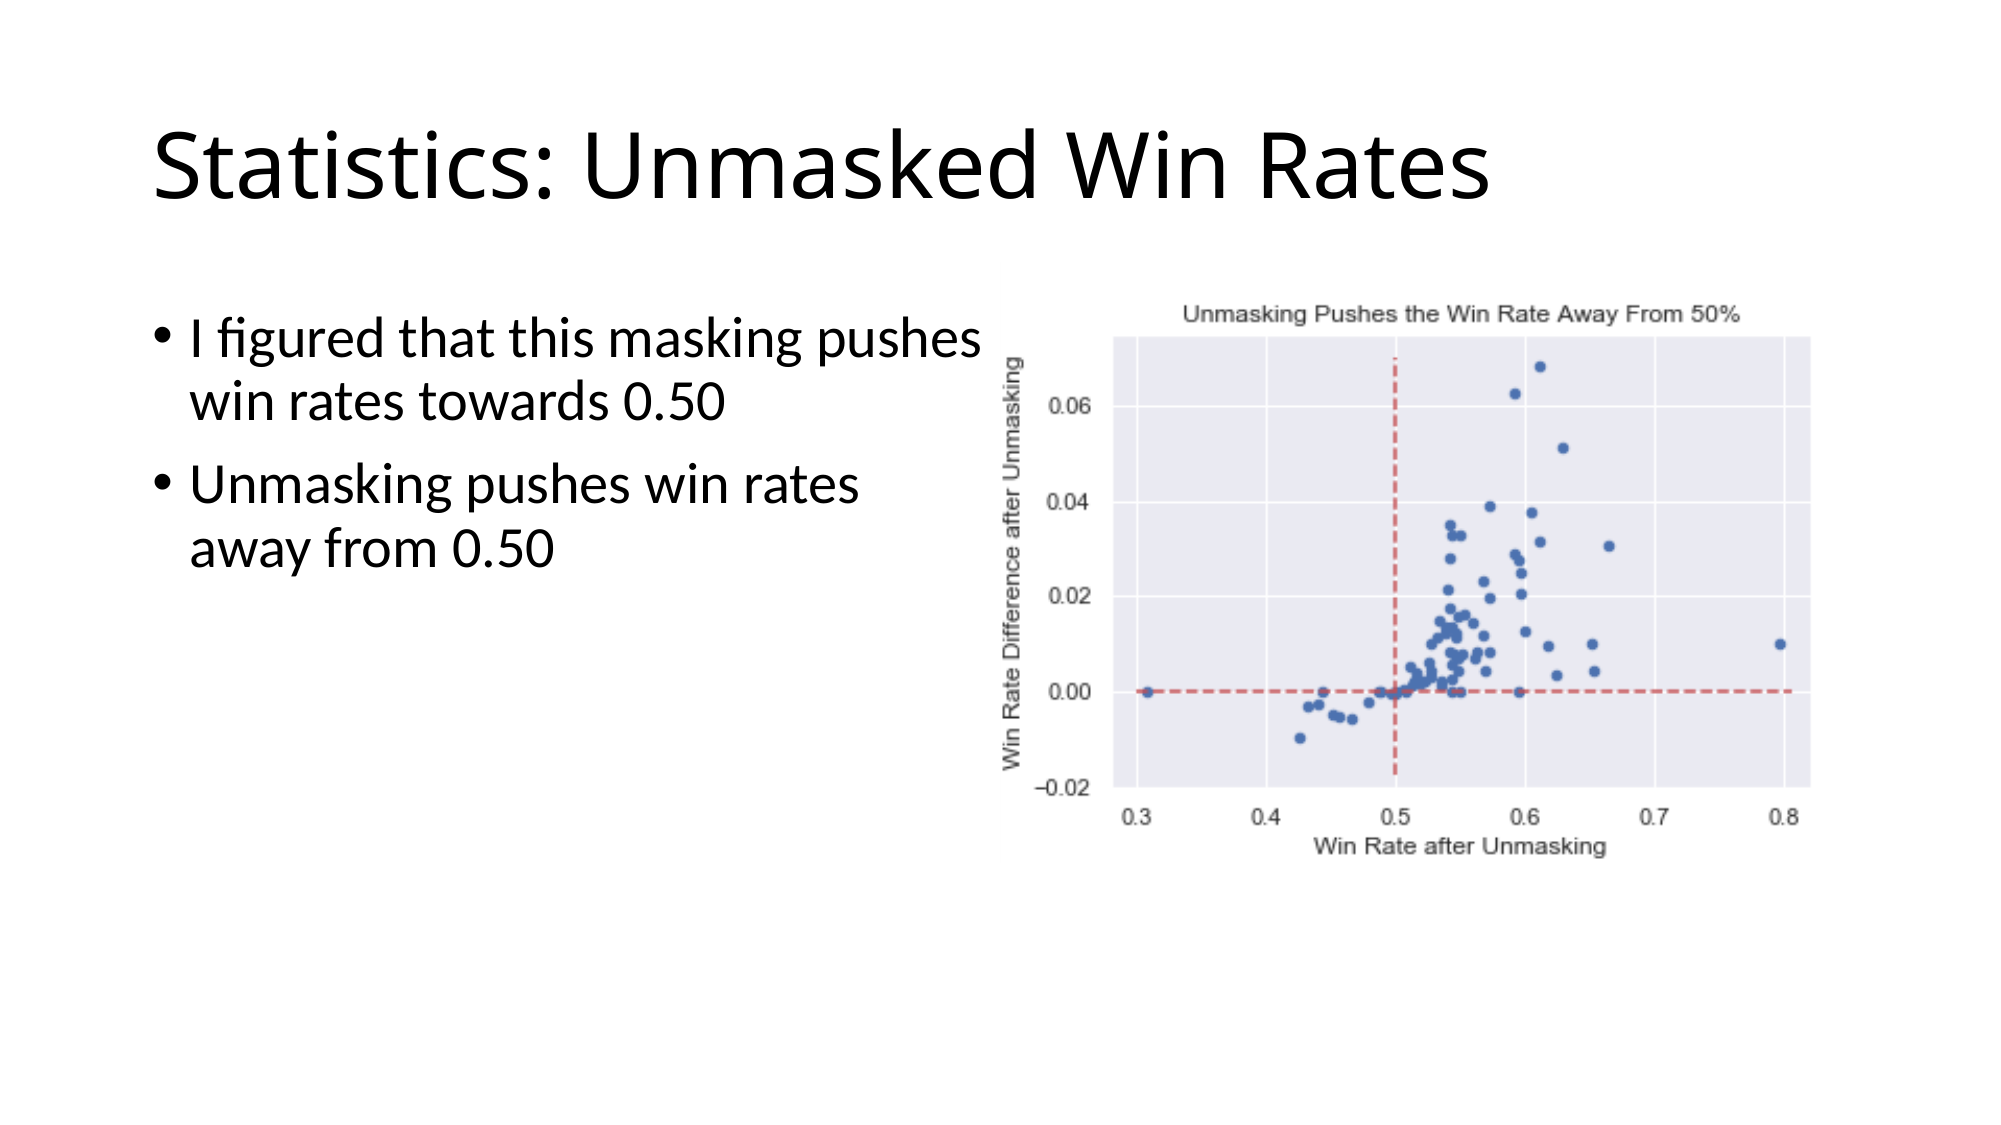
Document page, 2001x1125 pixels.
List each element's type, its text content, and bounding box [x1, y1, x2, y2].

list I figured that this masking pushes win rates towards 0.50 Unmasking pushes win rates away from 0.50 [137, 299, 1000, 1014]
title Statistics: Unmasked Win Rates [137, 59, 1863, 278]
picture [999, 262, 1901, 863]
